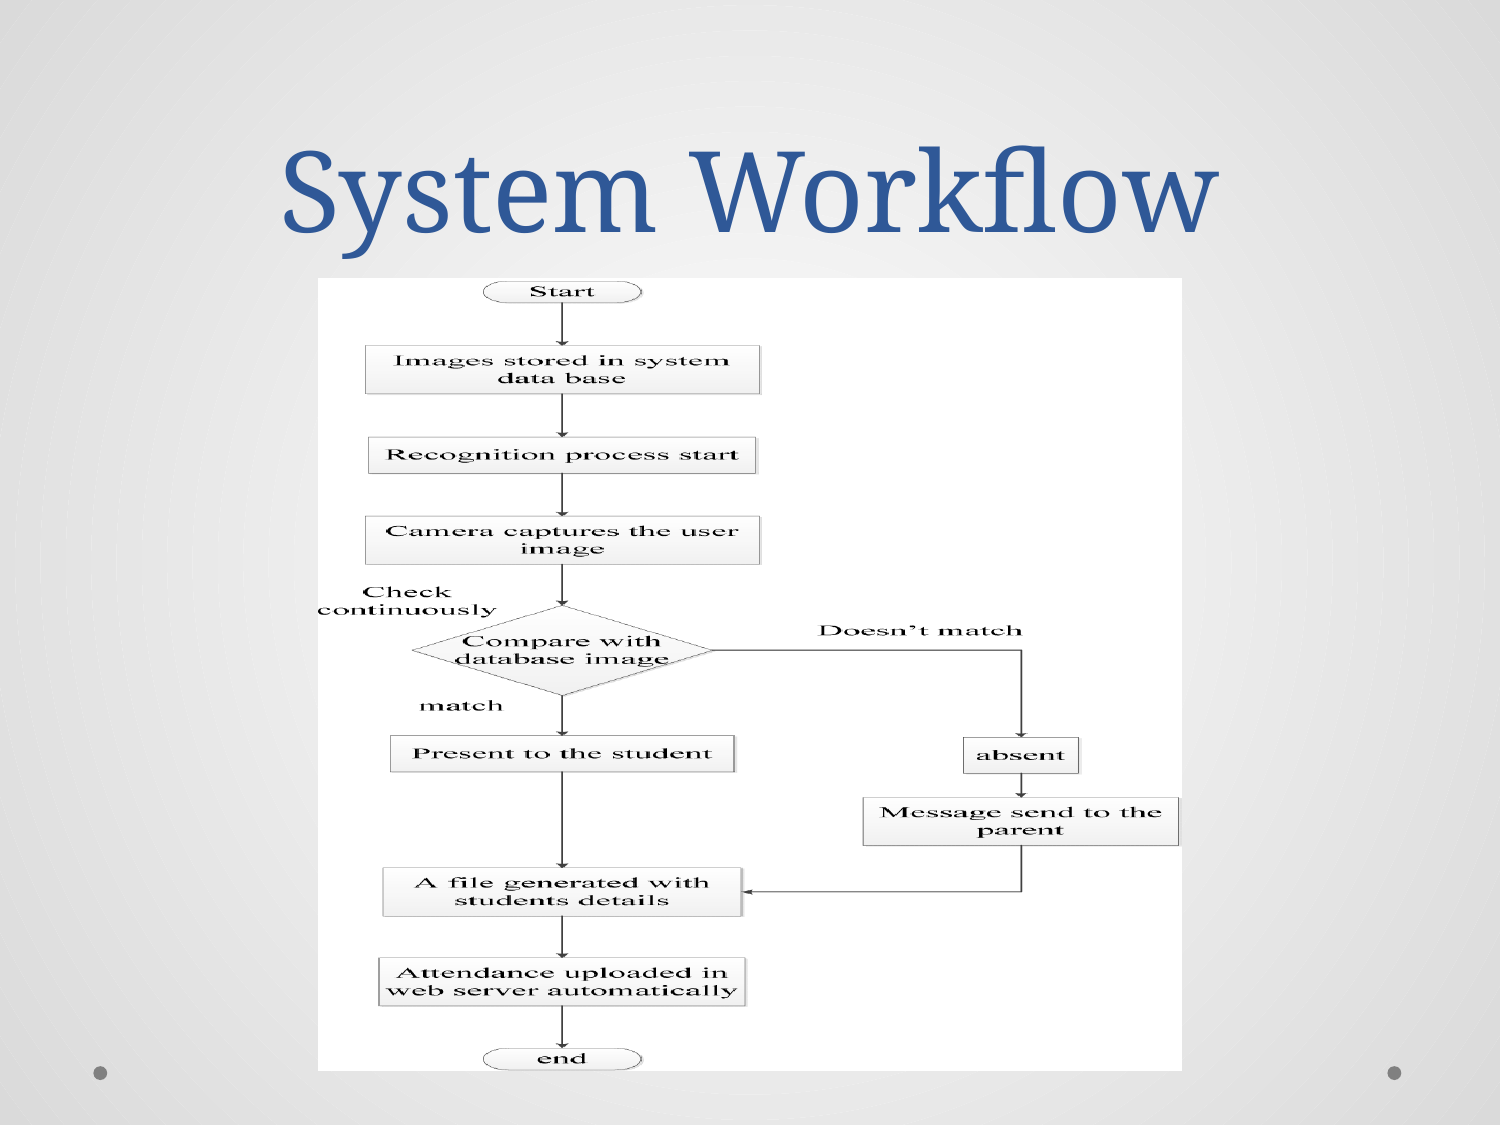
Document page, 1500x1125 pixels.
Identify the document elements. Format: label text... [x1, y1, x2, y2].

title System Workflow [75, 0, 1425, 263]
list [318, 278, 1182, 1071]
